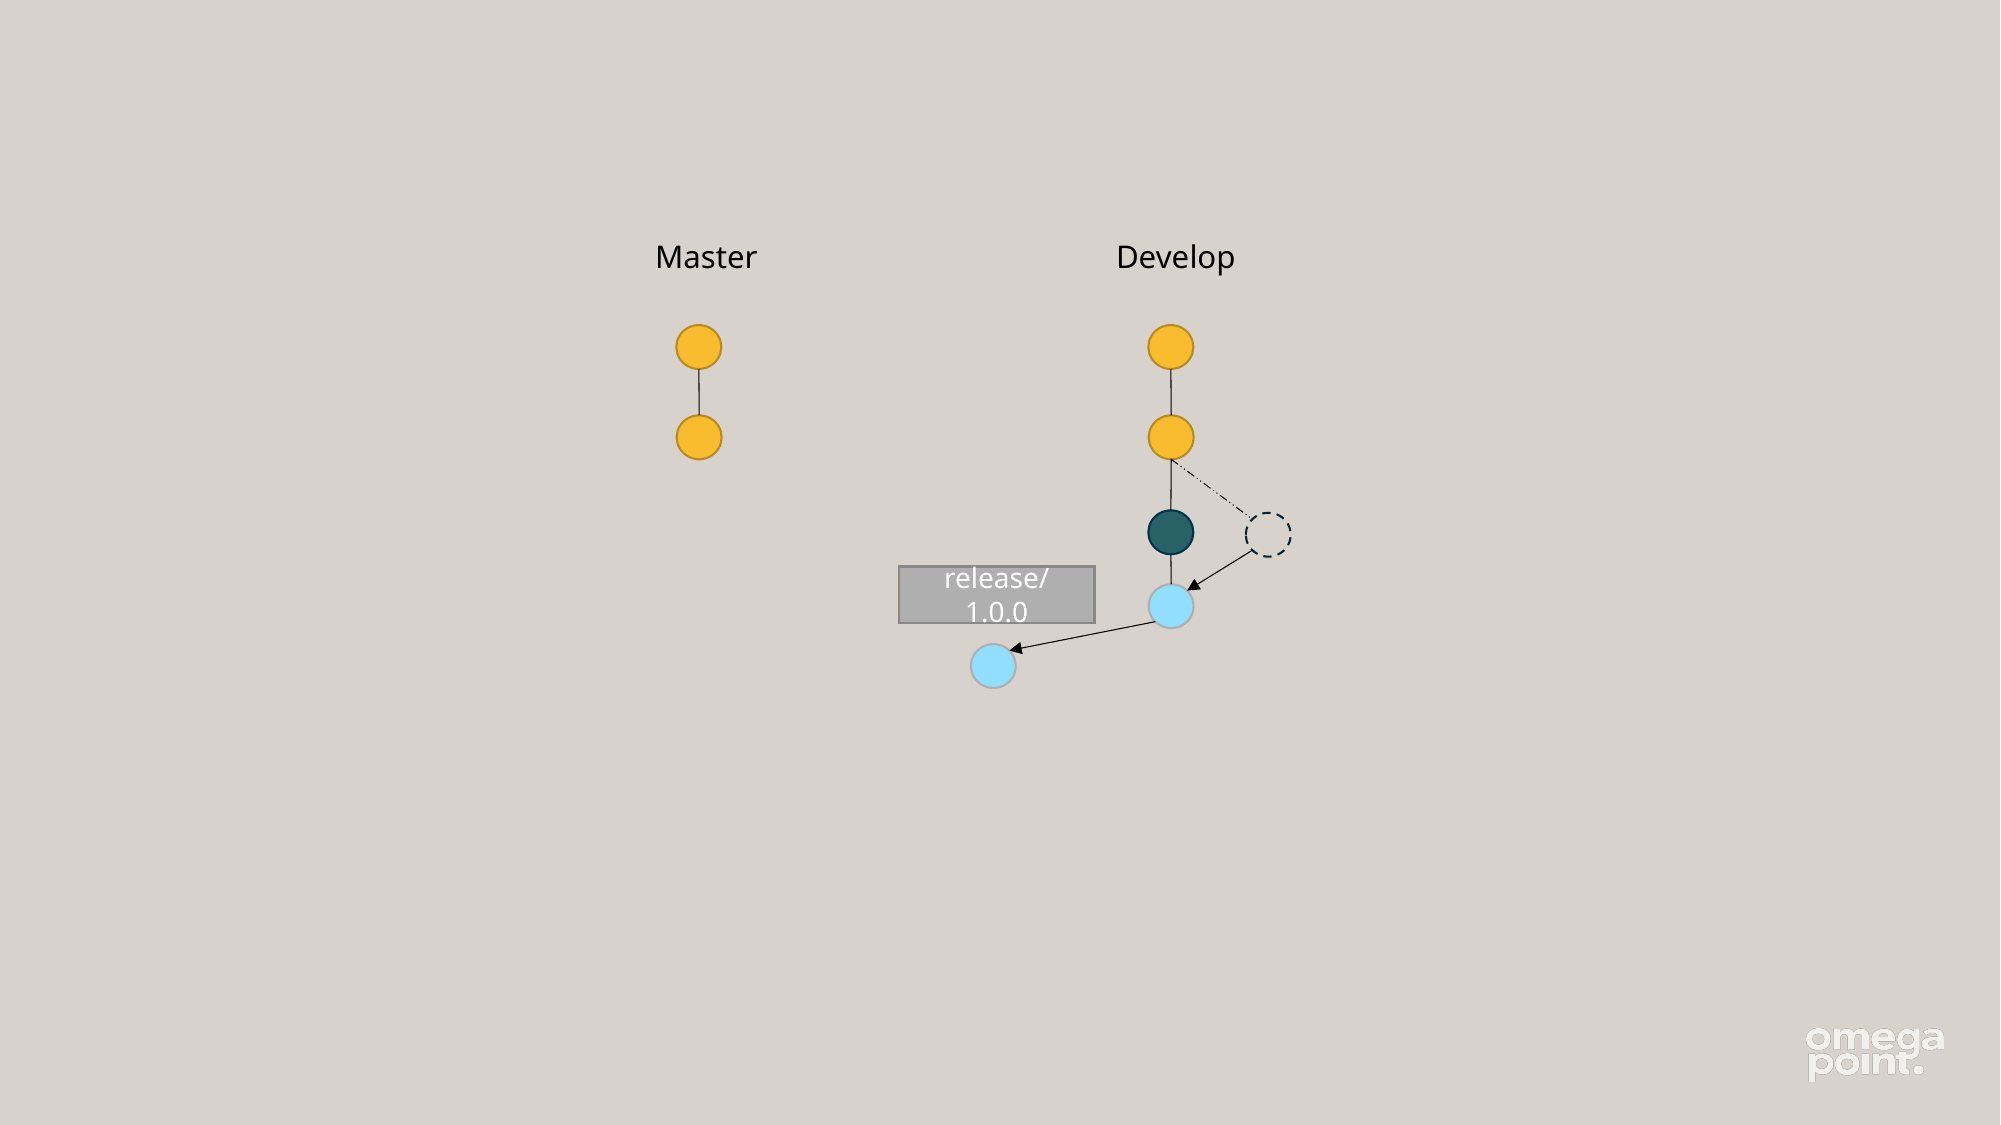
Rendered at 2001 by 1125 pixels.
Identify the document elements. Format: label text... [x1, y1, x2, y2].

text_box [1171, 459, 1253, 520]
text_box Master [640, 229, 833, 282]
text_box [1147, 583, 1195, 630]
text_box [1244, 511, 1292, 558]
text_box [675, 414, 723, 461]
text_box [1009, 621, 1156, 651]
text_box Develop [1101, 229, 1265, 282]
text_box [1147, 509, 1195, 556]
text_box release/1.0.0 [898, 565, 1096, 624]
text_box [1187, 550, 1253, 591]
text_box [969, 643, 1017, 690]
text_box [1147, 324, 1195, 370]
text_box [1147, 414, 1195, 461]
text_box [675, 324, 723, 370]
